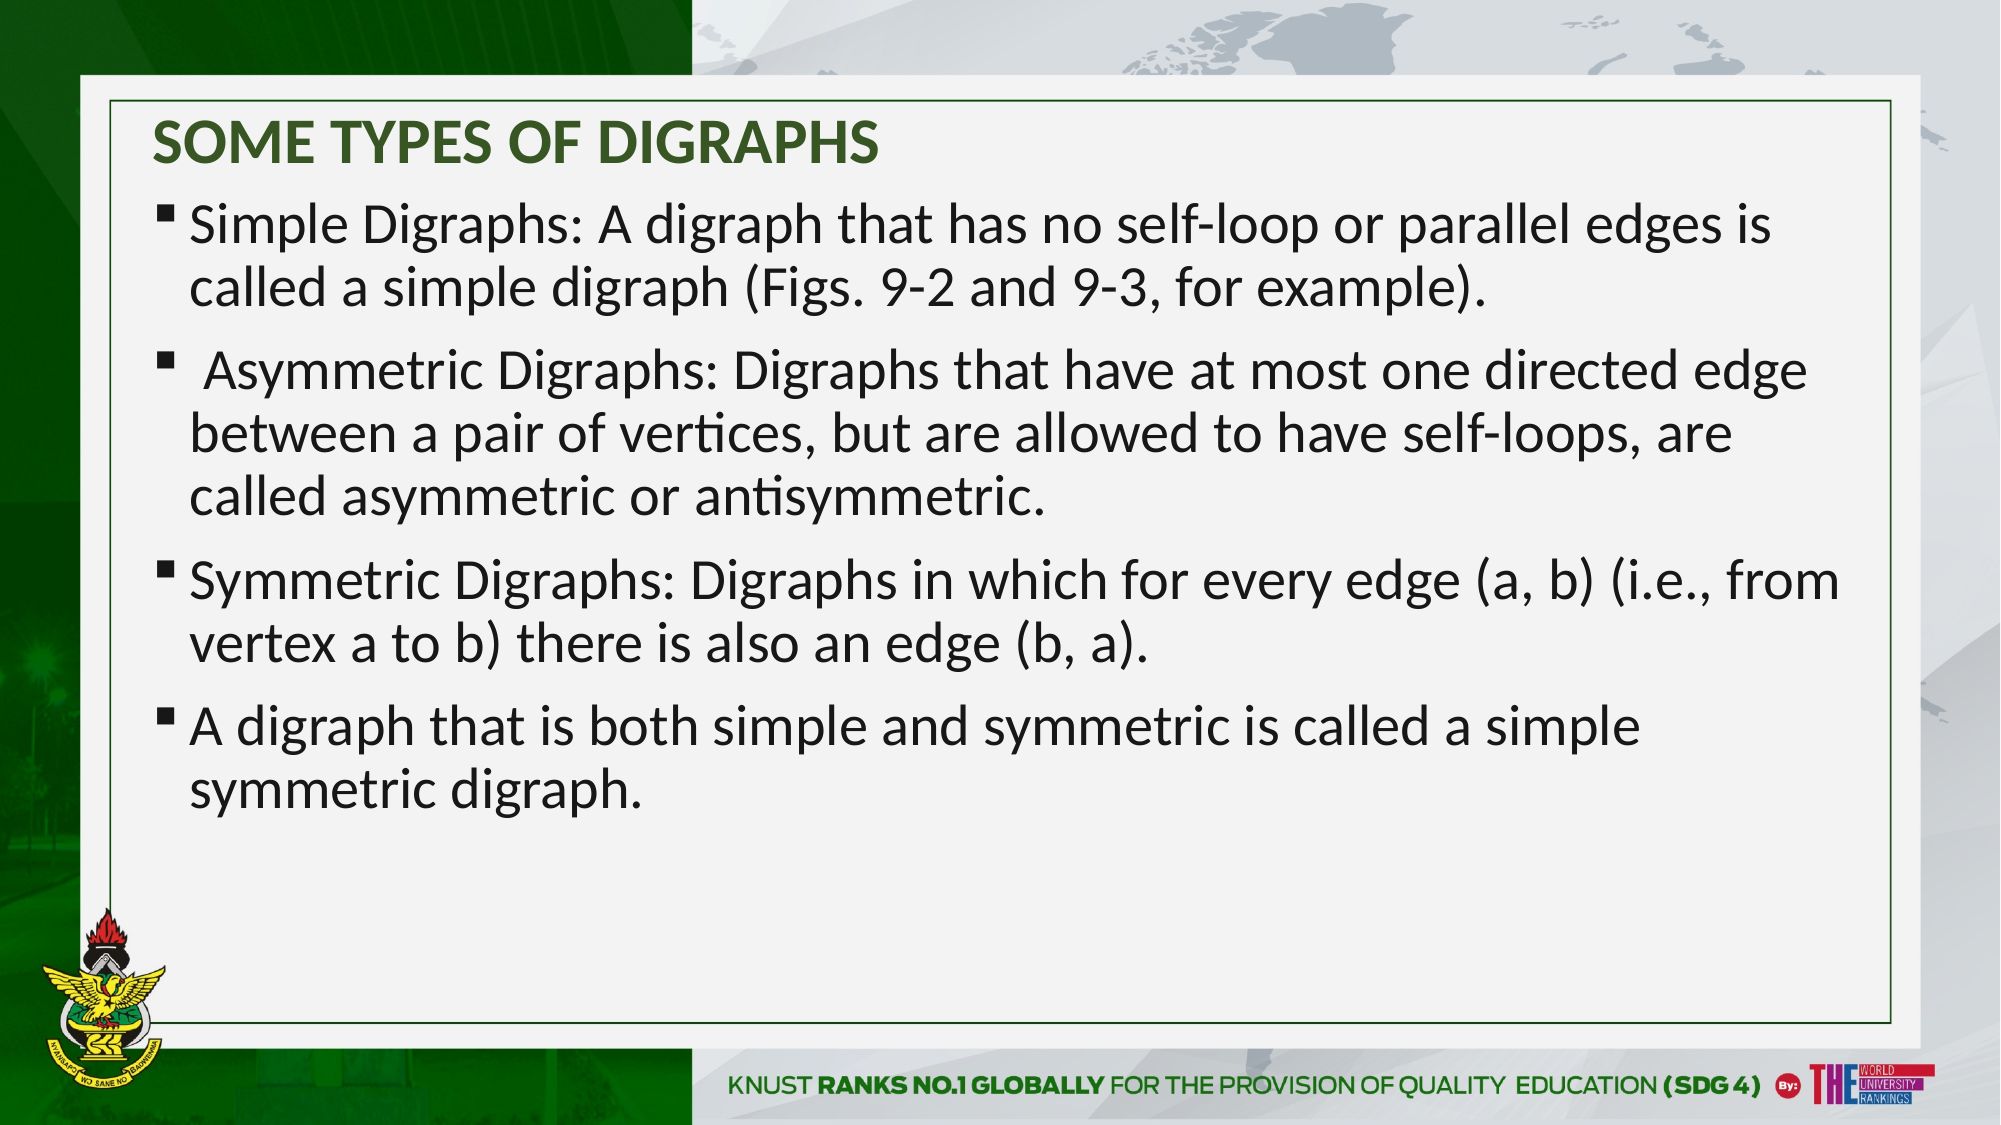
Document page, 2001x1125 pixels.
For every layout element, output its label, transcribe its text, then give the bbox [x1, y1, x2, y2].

title SOME TYPES OF DIGRAPHS [137, 99, 1863, 185]
picture [0, 0, 2001, 1125]
list Simple Digraphs: A digraph that has no self-loop or parallel edges is called a simple digraph (Figs. 9-2 and 9-3, for example). Asymmetric Digraphs: Digraphs that have at most one directed edge between a pair of vertices, but are allowed to have self-loops, are called asymmetric or antisymmetric. Symmetric Digraphs: Digraphs in which for every edge (a, b) (i.e., from vertex a to b) there is also an edge (b, a). A digraph that is both simple and symmetric is called a simple symmetric digraph. [137, 185, 1863, 1026]
